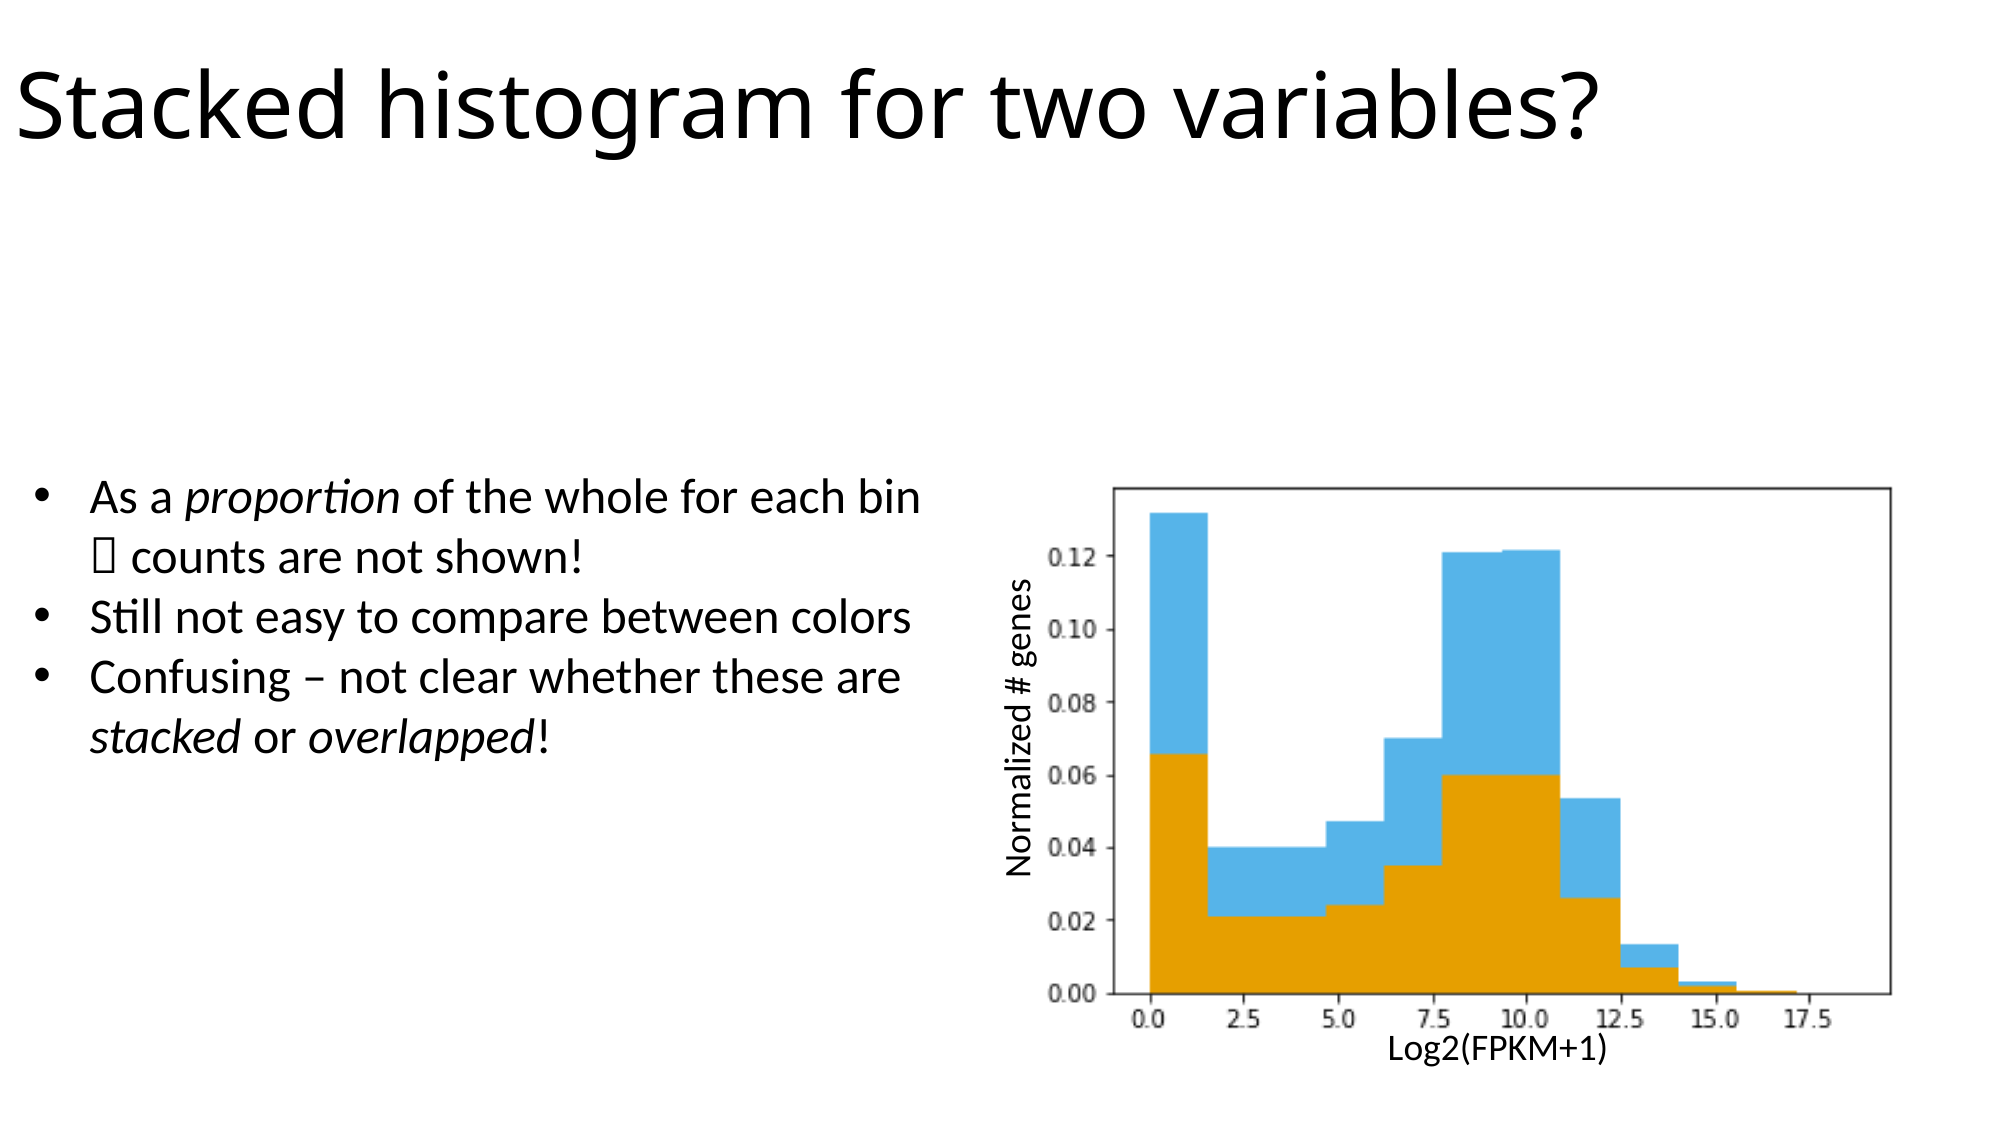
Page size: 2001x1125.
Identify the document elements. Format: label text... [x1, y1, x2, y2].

text_box As a proportion of the whole for each bin  counts are not shown! Still not easy to compare between colors Confusing – not clear whether these are stacked or overlapped! [18, 456, 986, 772]
title Stacked histogram for two variables? [0, 0, 2000, 218]
text_box Normalized # genes [985, 557, 1028, 894]
text_box Log2(FPKM+1) [1372, 1046, 1637, 1076]
picture [1028, 456, 1903, 1046]
